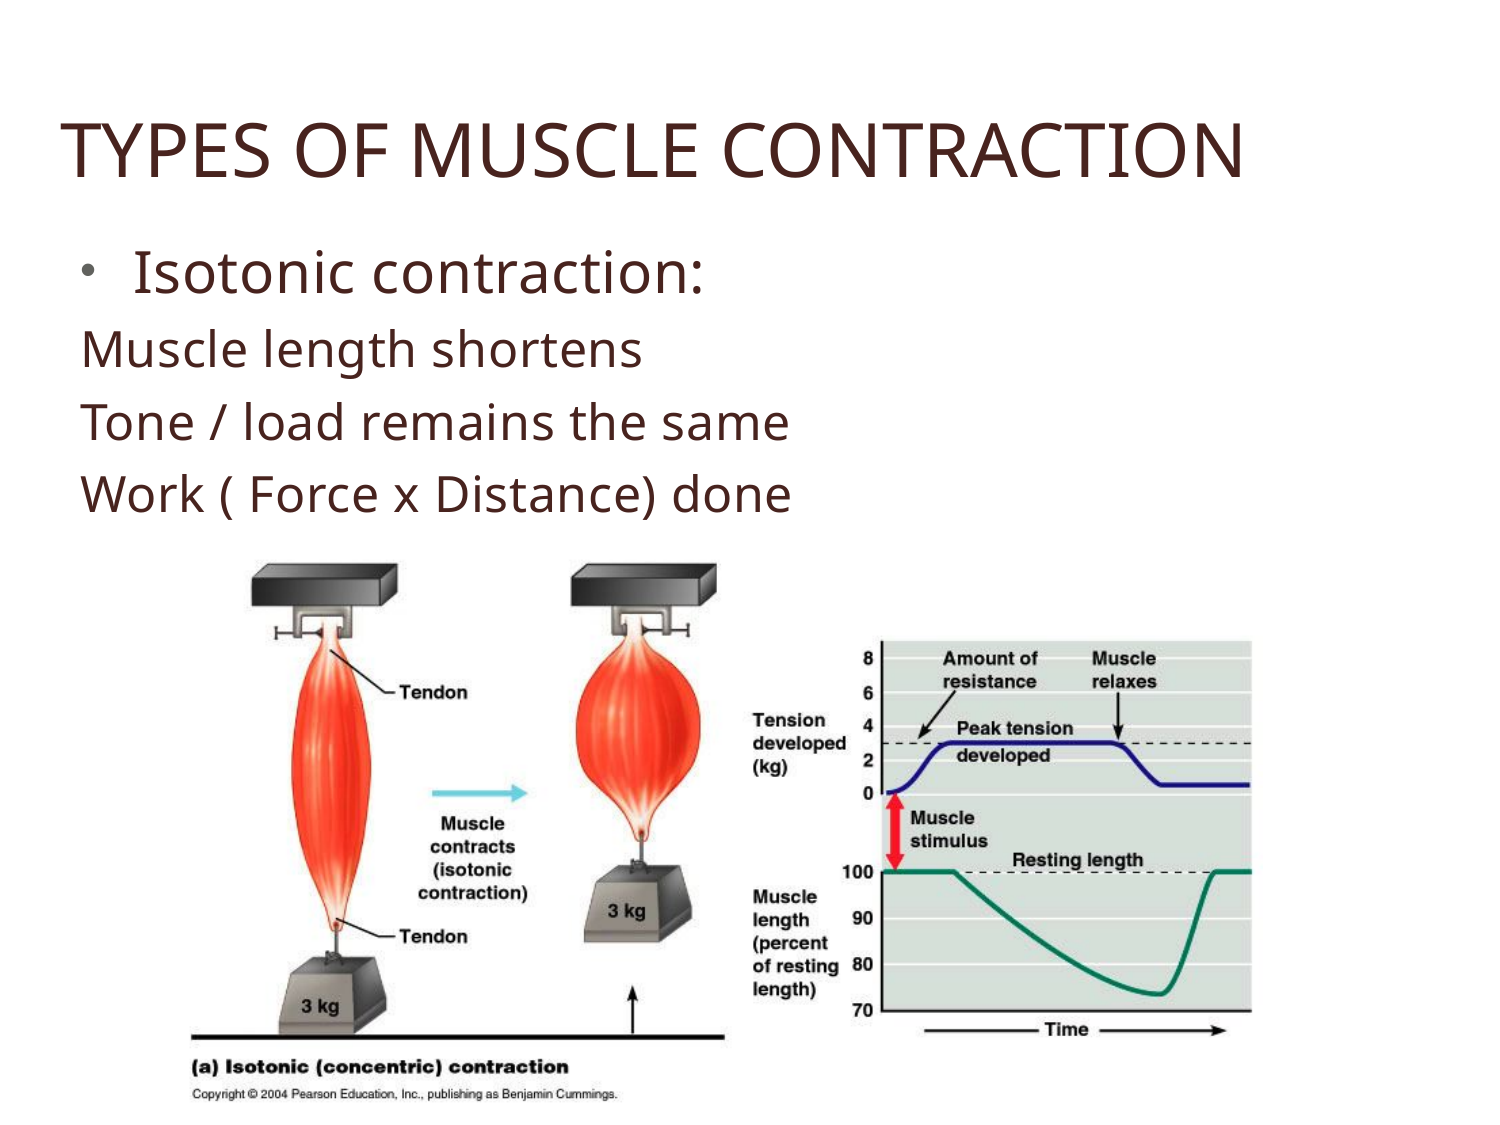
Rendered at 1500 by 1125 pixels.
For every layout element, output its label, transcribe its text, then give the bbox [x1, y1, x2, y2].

list Isotonic contraction: Muscle length shortens Tone / load remains the same Work ( Force x Distance) done [65, 227, 1475, 1100]
title TYPES OF MUSCLE CONTRACTION [45, 24, 1455, 200]
picture [179, 549, 1263, 1112]
